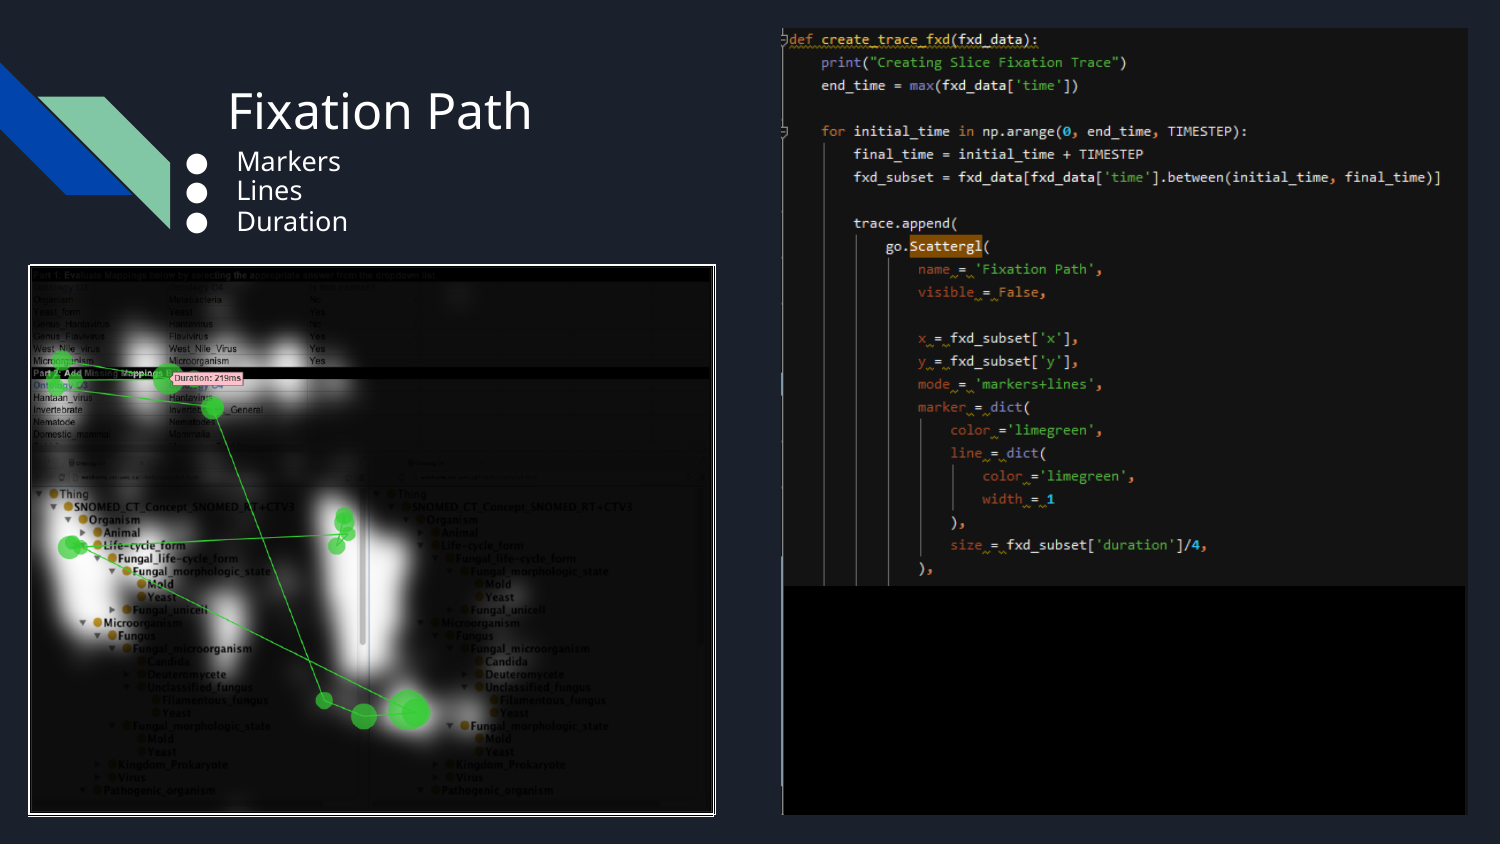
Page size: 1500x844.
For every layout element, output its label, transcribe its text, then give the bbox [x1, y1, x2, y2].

picture [27, 264, 716, 817]
list Markers [146, 124, 774, 153]
picture [781, 28, 1468, 816]
list Lines [146, 153, 774, 184]
title Fixation Path [212, 64, 776, 215]
list Duration [146, 184, 774, 260]
